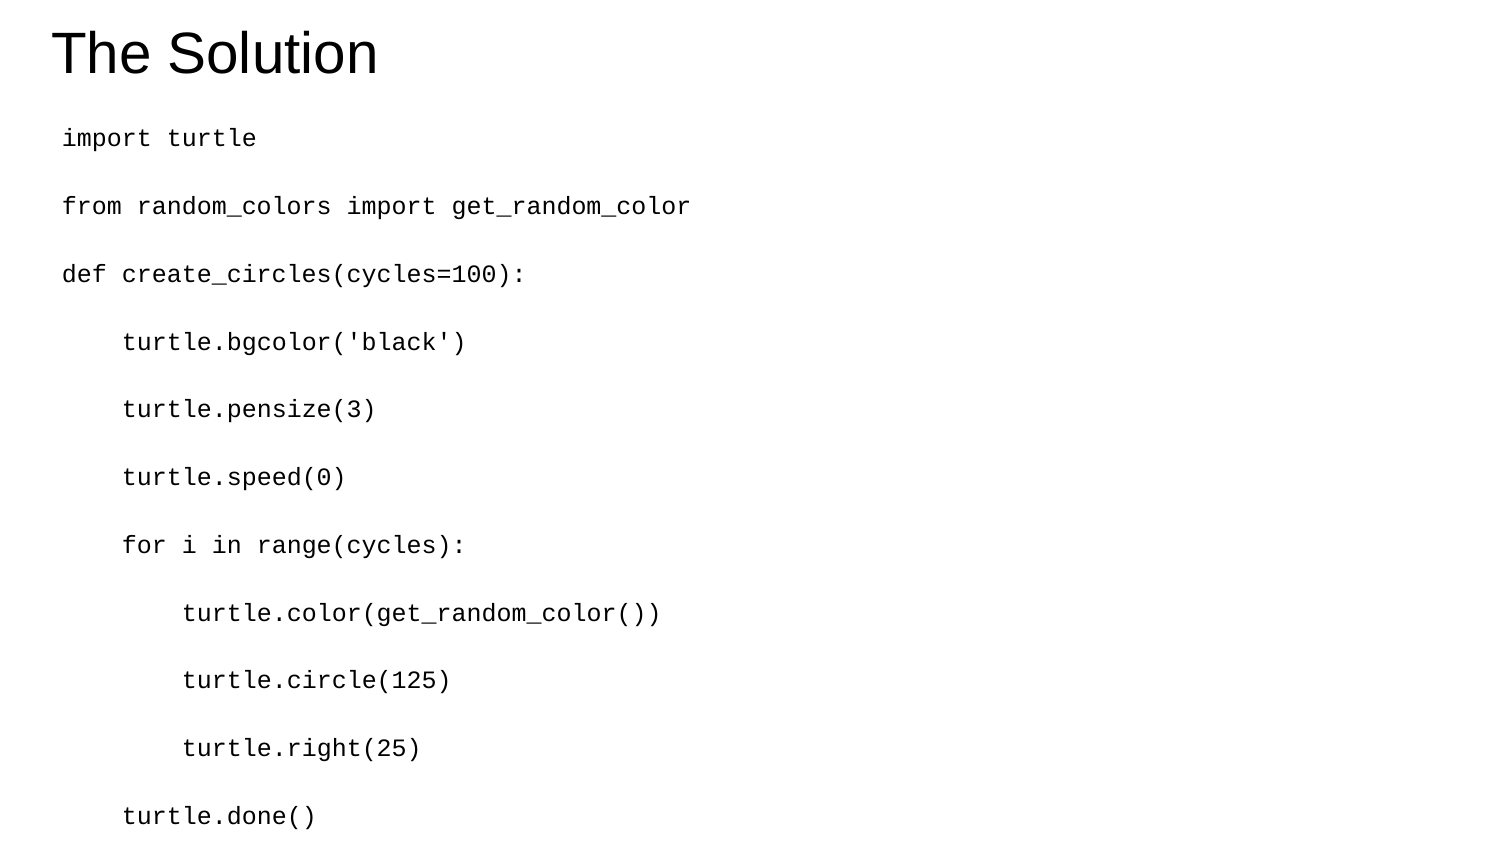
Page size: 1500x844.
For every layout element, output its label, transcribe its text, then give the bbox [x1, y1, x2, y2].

title The Solution [36, 0, 1434, 94]
list import turtle from random_colors import get_random_color def create_circles(cycles=100): turtle.bgcolor('black') turtle.pensize(3) turtle.speed(0) for i in range(cycles): turtle.color(get_random_color()) turtle.circle(125) turtle.right(25) turtle.done() [46, 102, 1500, 844]
